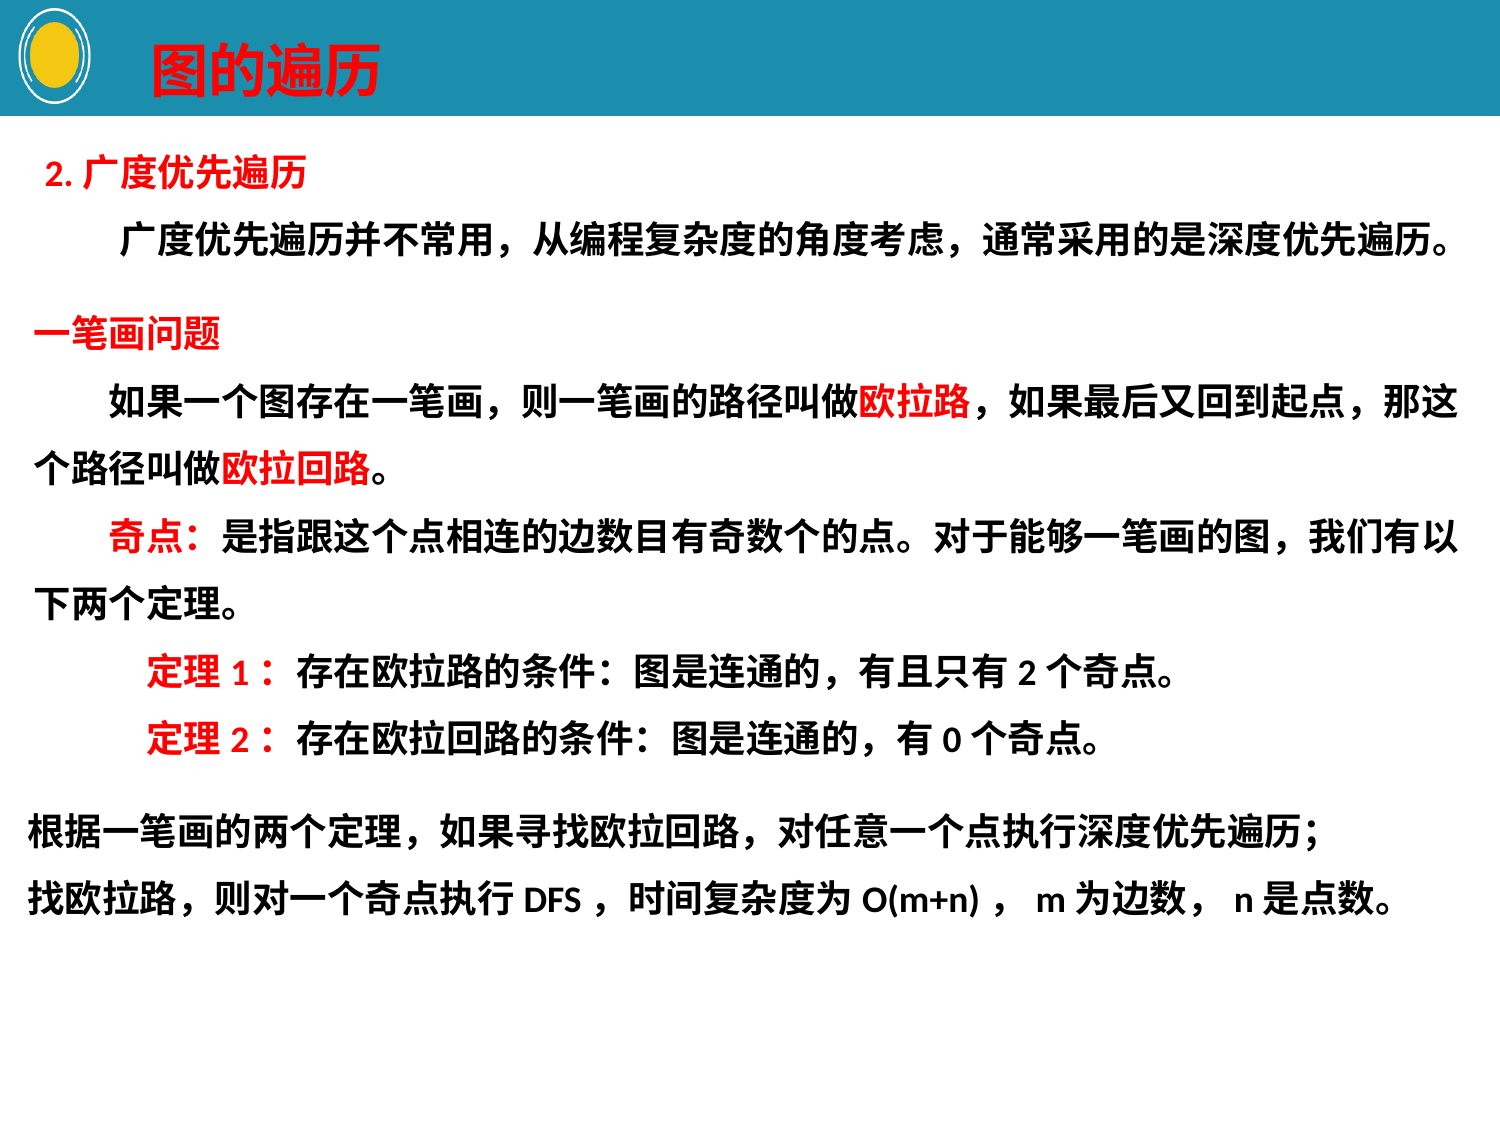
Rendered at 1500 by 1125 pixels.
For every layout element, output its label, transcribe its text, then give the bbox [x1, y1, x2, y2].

text_box 根据一笔画的两个定理，如果寻找欧拉回路，对任意一个点执行深度优先遍历； 找欧拉路，则对一个奇点执行DFS，时间复杂度为O(m+n)，m为边数，n是点数。 [12, 777, 1428, 928]
text_box 2.广度优先遍历 广度优先遍历并不常用，从编程复杂度的角度考虑，通常采用的是深度优先遍历。 [29, 118, 1499, 269]
text_box 一笔画问题 如果一个图存在一笔画，则一笔画的路径叫做欧拉路，如果最后又回到起点，那这个路径叫做欧拉回路。 奇点：是指跟这个点相连的边数目有奇数个的点。对于能够一笔画的图，我们有以下两个定理。 定理1：存在欧拉路的条件：图是连通的，有且只有2个奇点。 定理2：存在欧拉回路的条件：图是连通的，有0个奇点。 [19, 303, 1500, 836]
picture [0, 0, 1500, 1125]
text_box 图的遍历 [135, 27, 528, 112]
